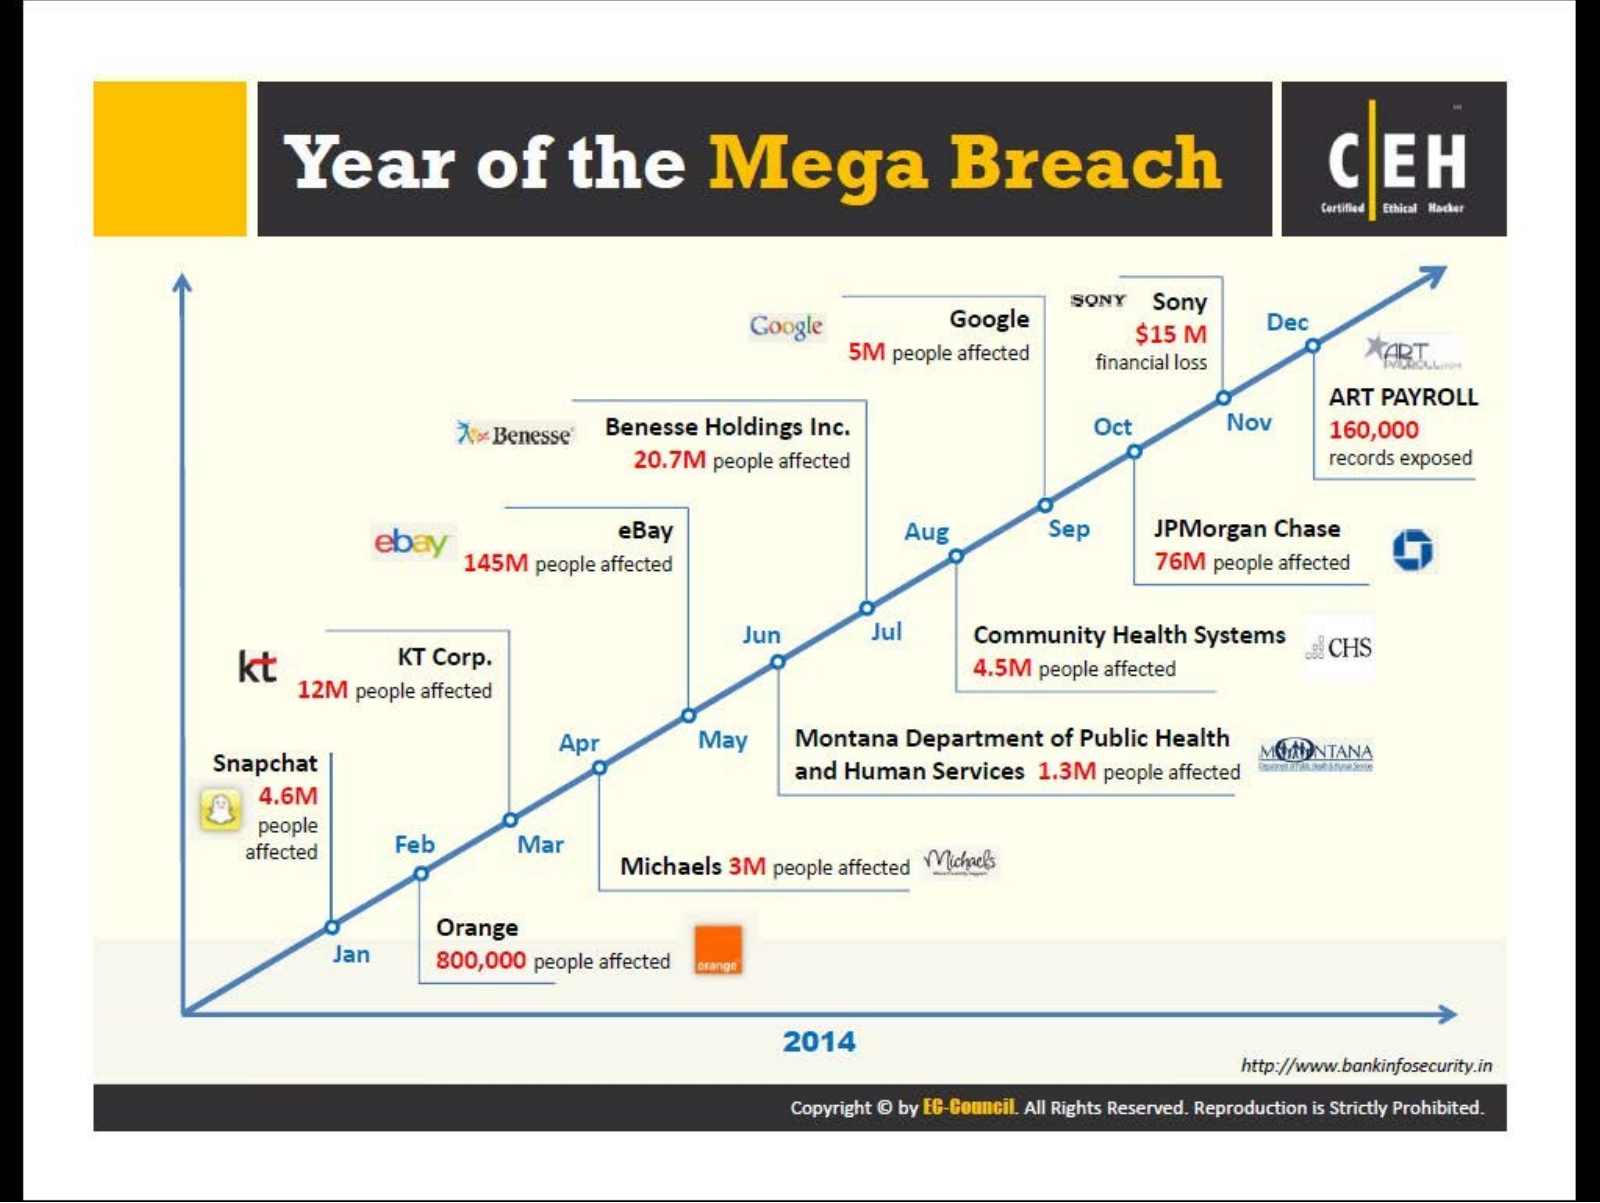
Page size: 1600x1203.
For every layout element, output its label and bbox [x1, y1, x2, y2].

text_box [0, 0, 1600, 1202]
